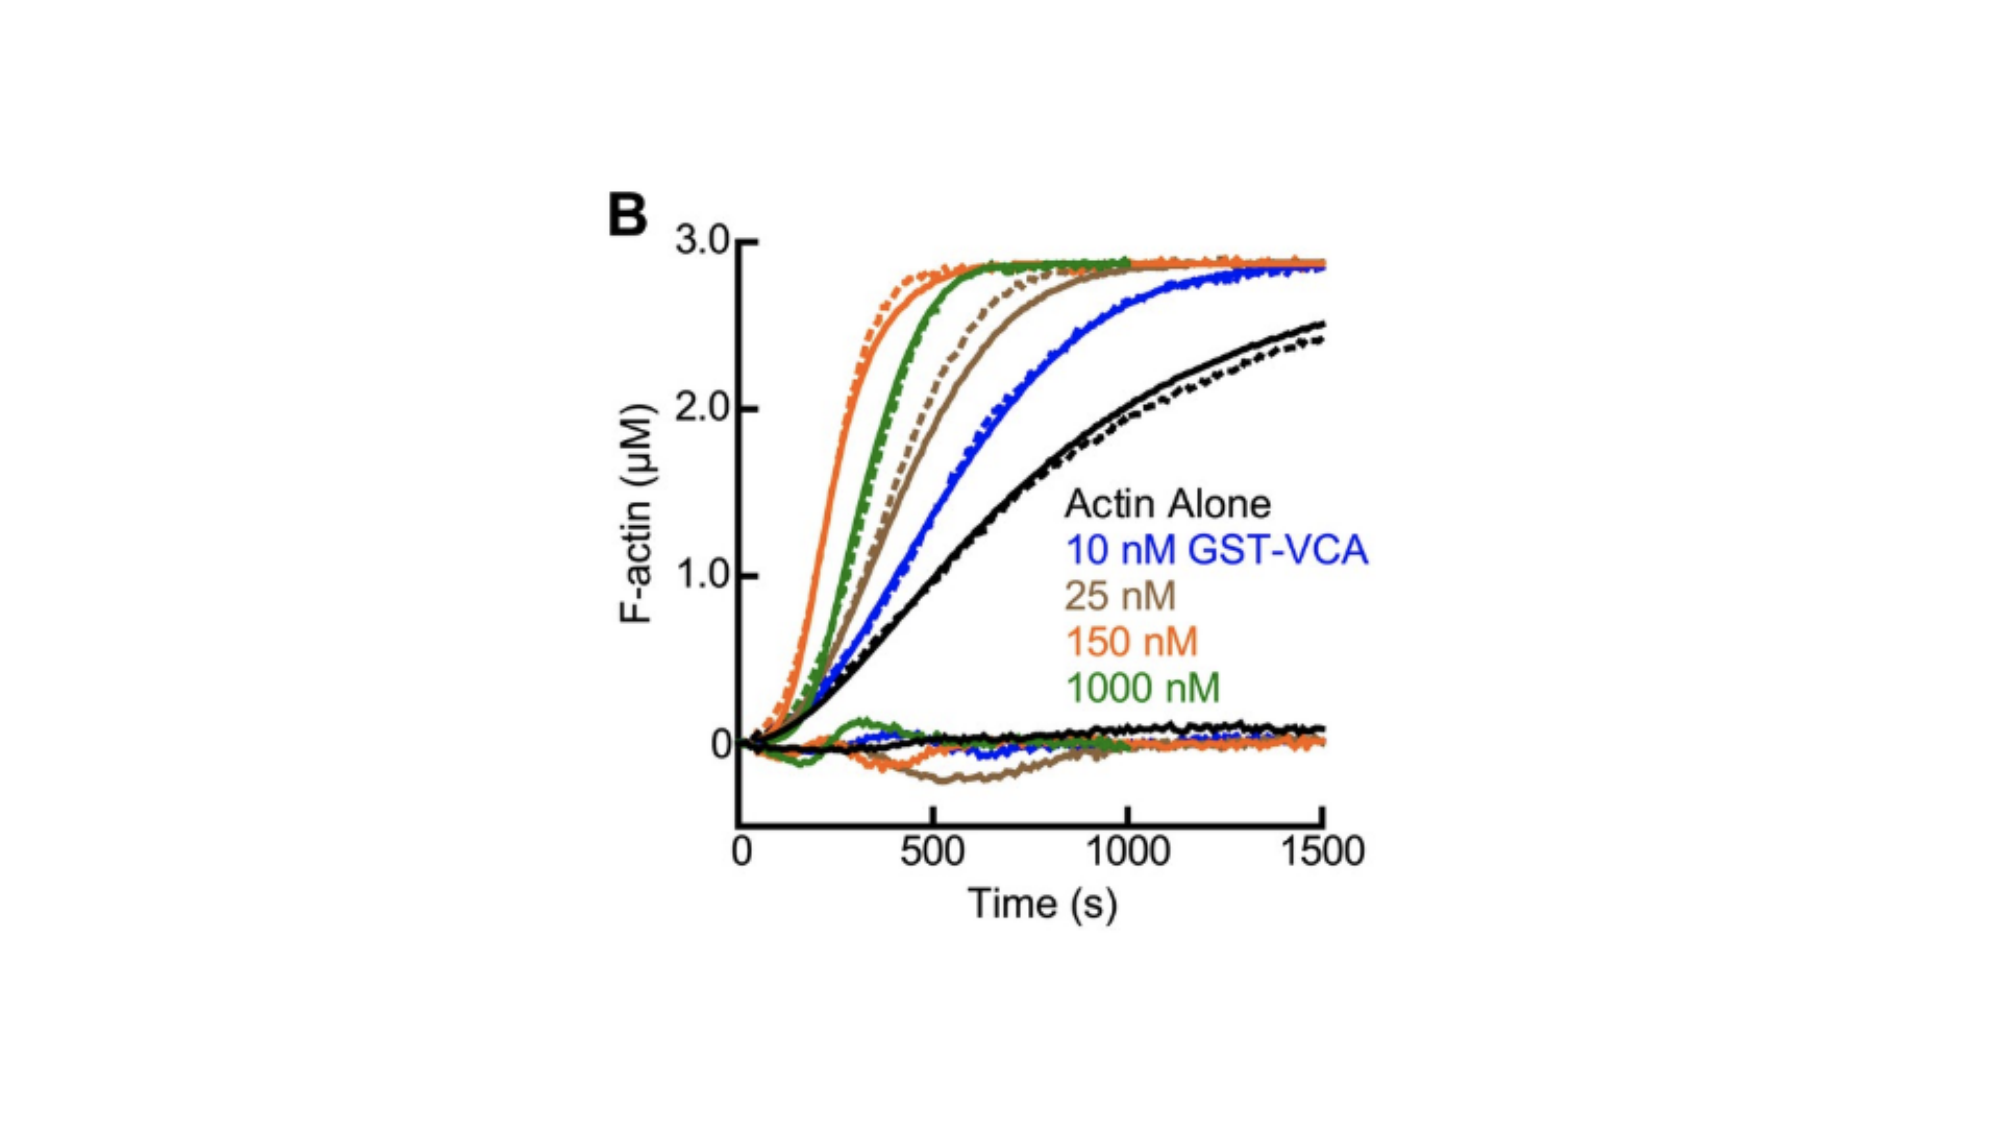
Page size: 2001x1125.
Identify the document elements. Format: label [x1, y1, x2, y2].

picture [604, 188, 1396, 937]
